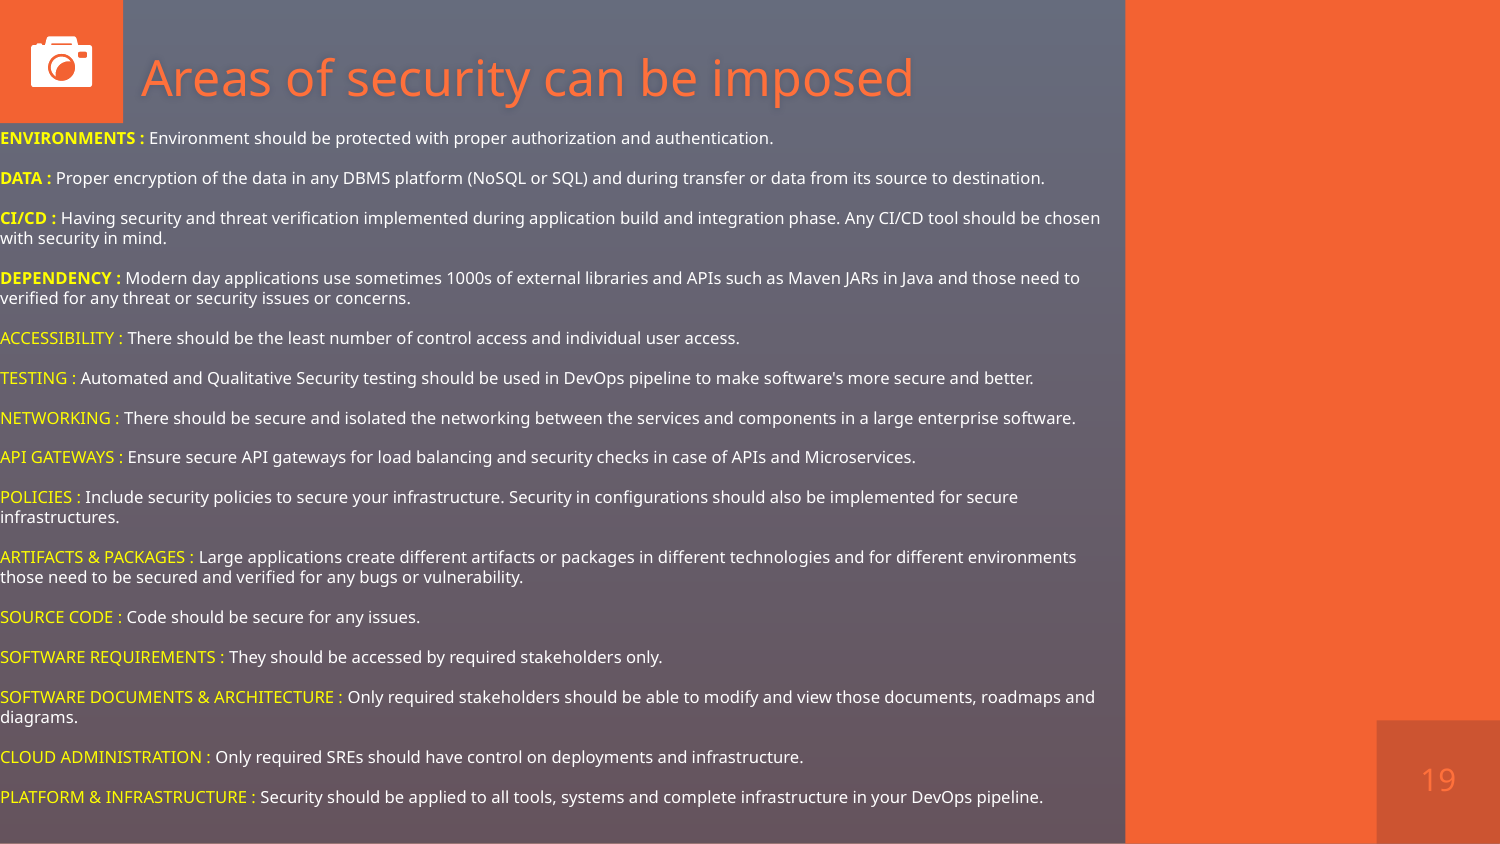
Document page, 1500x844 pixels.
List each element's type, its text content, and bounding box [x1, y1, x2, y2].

slide_number 19 [1376, 720, 1500, 844]
list ENVIRONMENTS : Environment should be protected with proper authorization and authentication. DATA : Proper encryption of the data in any DBMS platform (NoSQL or SQL) and during transfer or data from its source to destination. CI/CD : Having security and threat verification implemented during application build and integration phase. Any CI/CD tool should be chosen with security in mind. DEPENDENCY : Modern day applications use sometimes 1000s of external libraries and APIs such as Maven JARs in Java and those need to verified for any threat or security issues or concerns. ACCESSIBILITY : There should be the least number of control access and individual user access. TESTING : Automated and Qualitative Security testing should be used in DevOps pipeline to make software's more secure and better. NETWORKING : There should be secure and isolated the networking between the services and components in a large enterprise software. API GATEWAYS : Ensure secure API gateways for load balancing and security checks in case of APIs and Microservices. POLICIES : Include security policies to secure your infrastructure. Security in configurations should also be implemented for secure infrastructures. ARTIFACTS & PACKAGES : Large applications create different artifacts or packages in different technologies and for different environments those need to be secured and verified for any bugs or vulnerability. SOURCE CODE : Code should be secure for any issues. SOFTWARE REQUIREMENTS : They should be accessed by required stakeholders only. SOFTWARE DOCUMENTS & ARCHITECTURE : Only required stakeholders should be able to modify and view those documents, roadmaps and diagrams. CLOUD ADMINISTRATION : Only required SREs should have control on deployments and infrastructure. PLATFORM & INFRASTRUCTURE : Security should be applied to all tools, systems and complete infrastructure in your DevOps pipeline. [0, 128, 1117, 829]
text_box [30, 35, 93, 88]
title Areas of security can be imposed [141, 25, 1071, 108]
